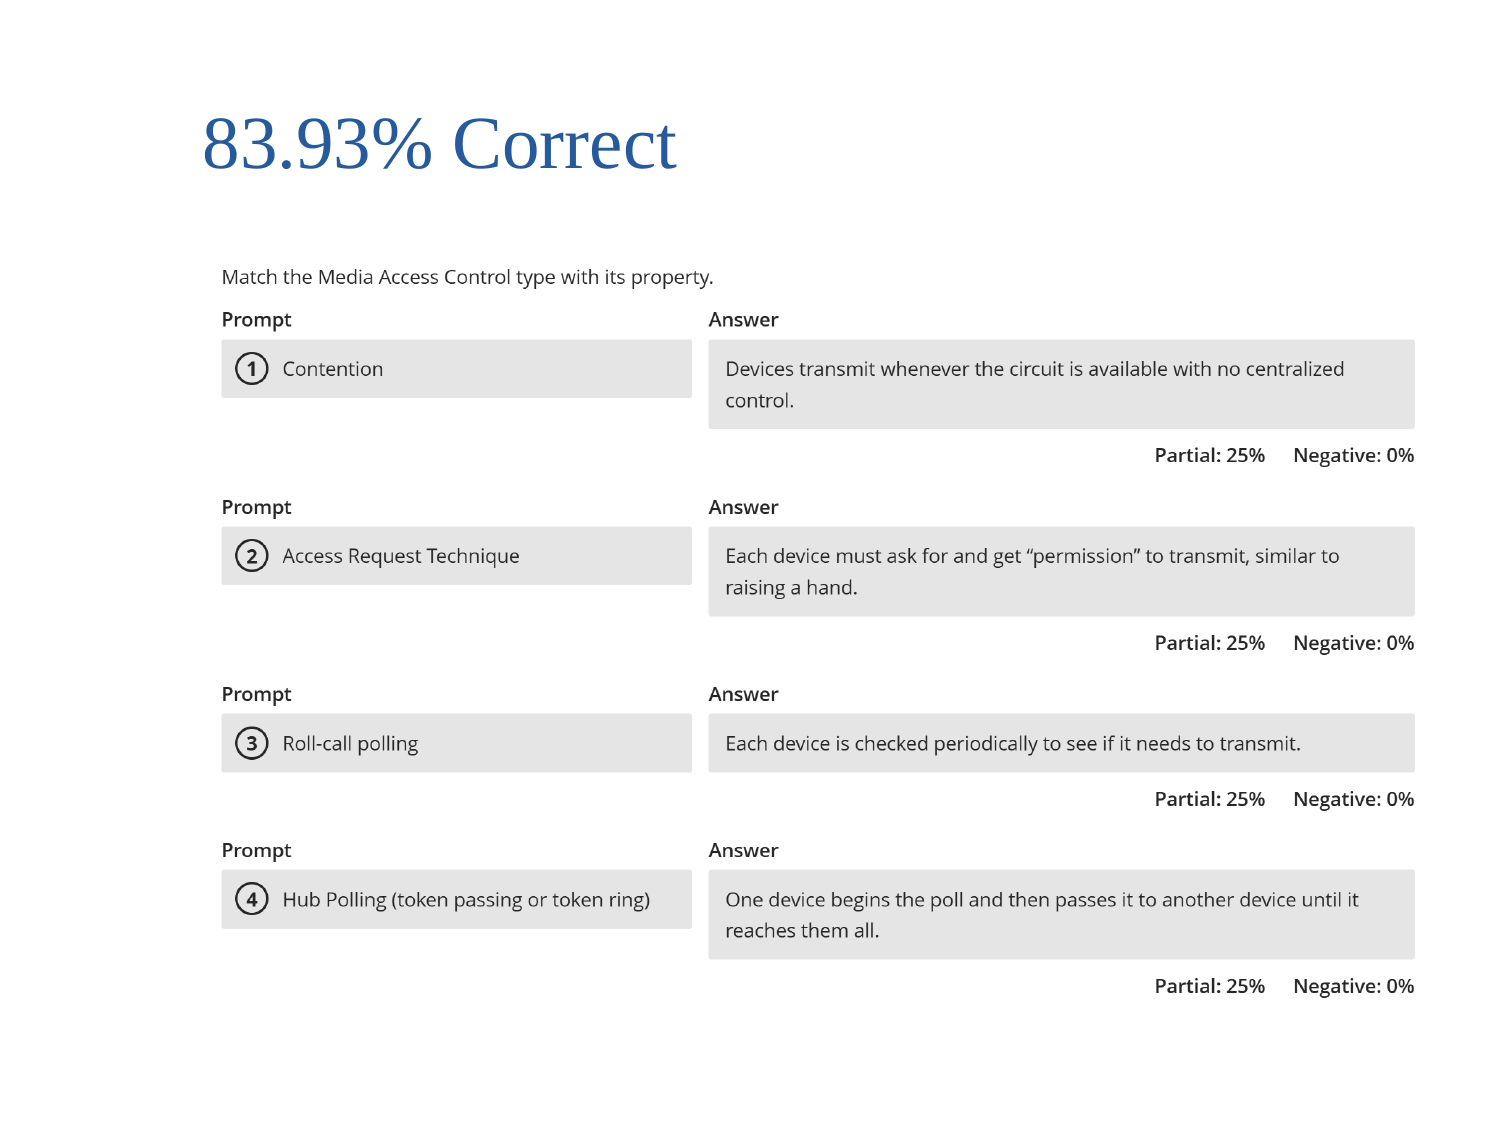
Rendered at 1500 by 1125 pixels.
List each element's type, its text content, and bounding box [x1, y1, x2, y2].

title 83.93% Correct [187, 45, 1450, 233]
picture [217, 262, 1421, 1006]
